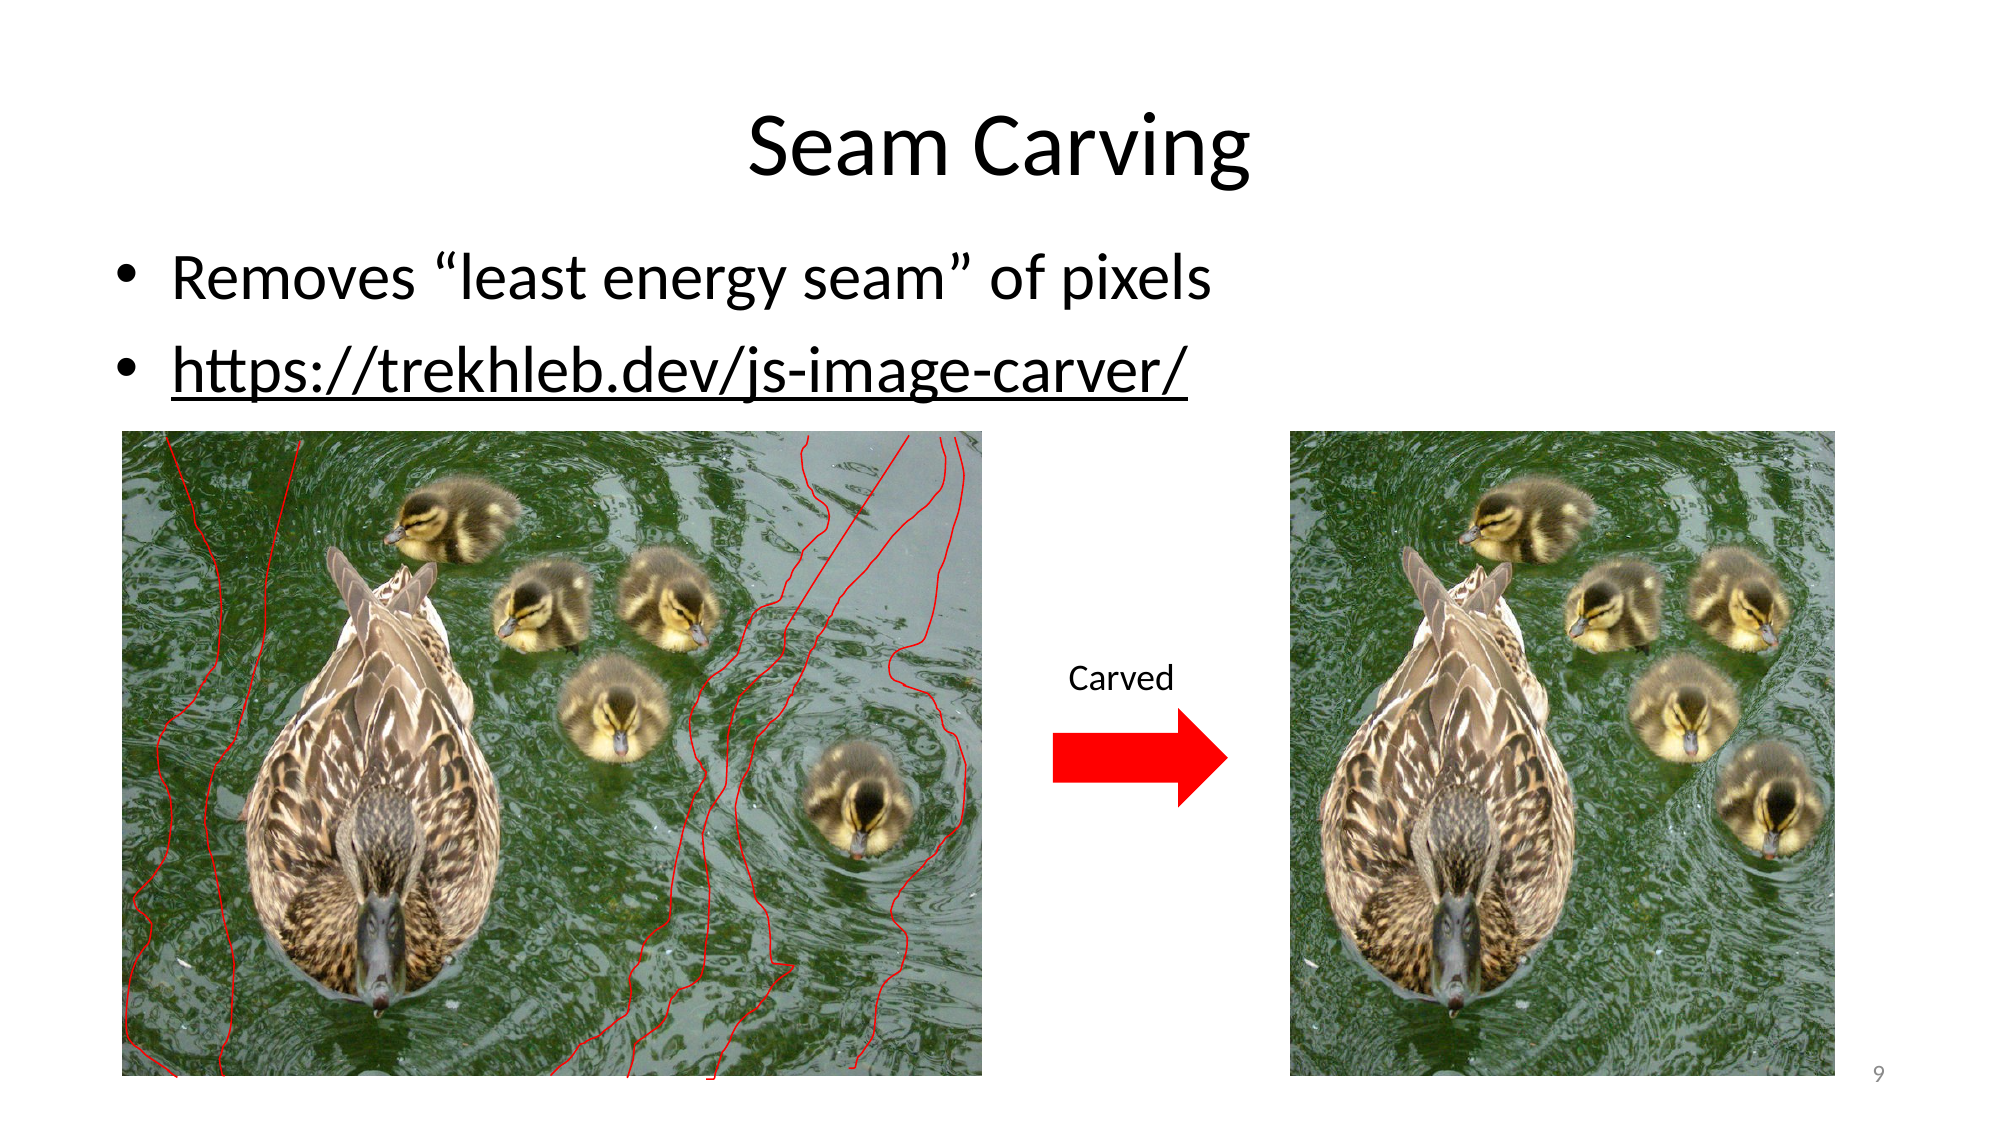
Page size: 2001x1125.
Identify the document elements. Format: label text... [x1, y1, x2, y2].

slide_number 9 [1433, 1042, 1900, 1103]
picture [1289, 431, 1836, 1076]
text_box [1050, 706, 1231, 810]
text_box Carved [1053, 645, 1190, 706]
picture [122, 431, 982, 1076]
title Seam Carving [99, 45, 1900, 224]
list Removes “least energy seam” of pixels https://trekhleb.dev/js-image-carver/ [99, 224, 1900, 968]
